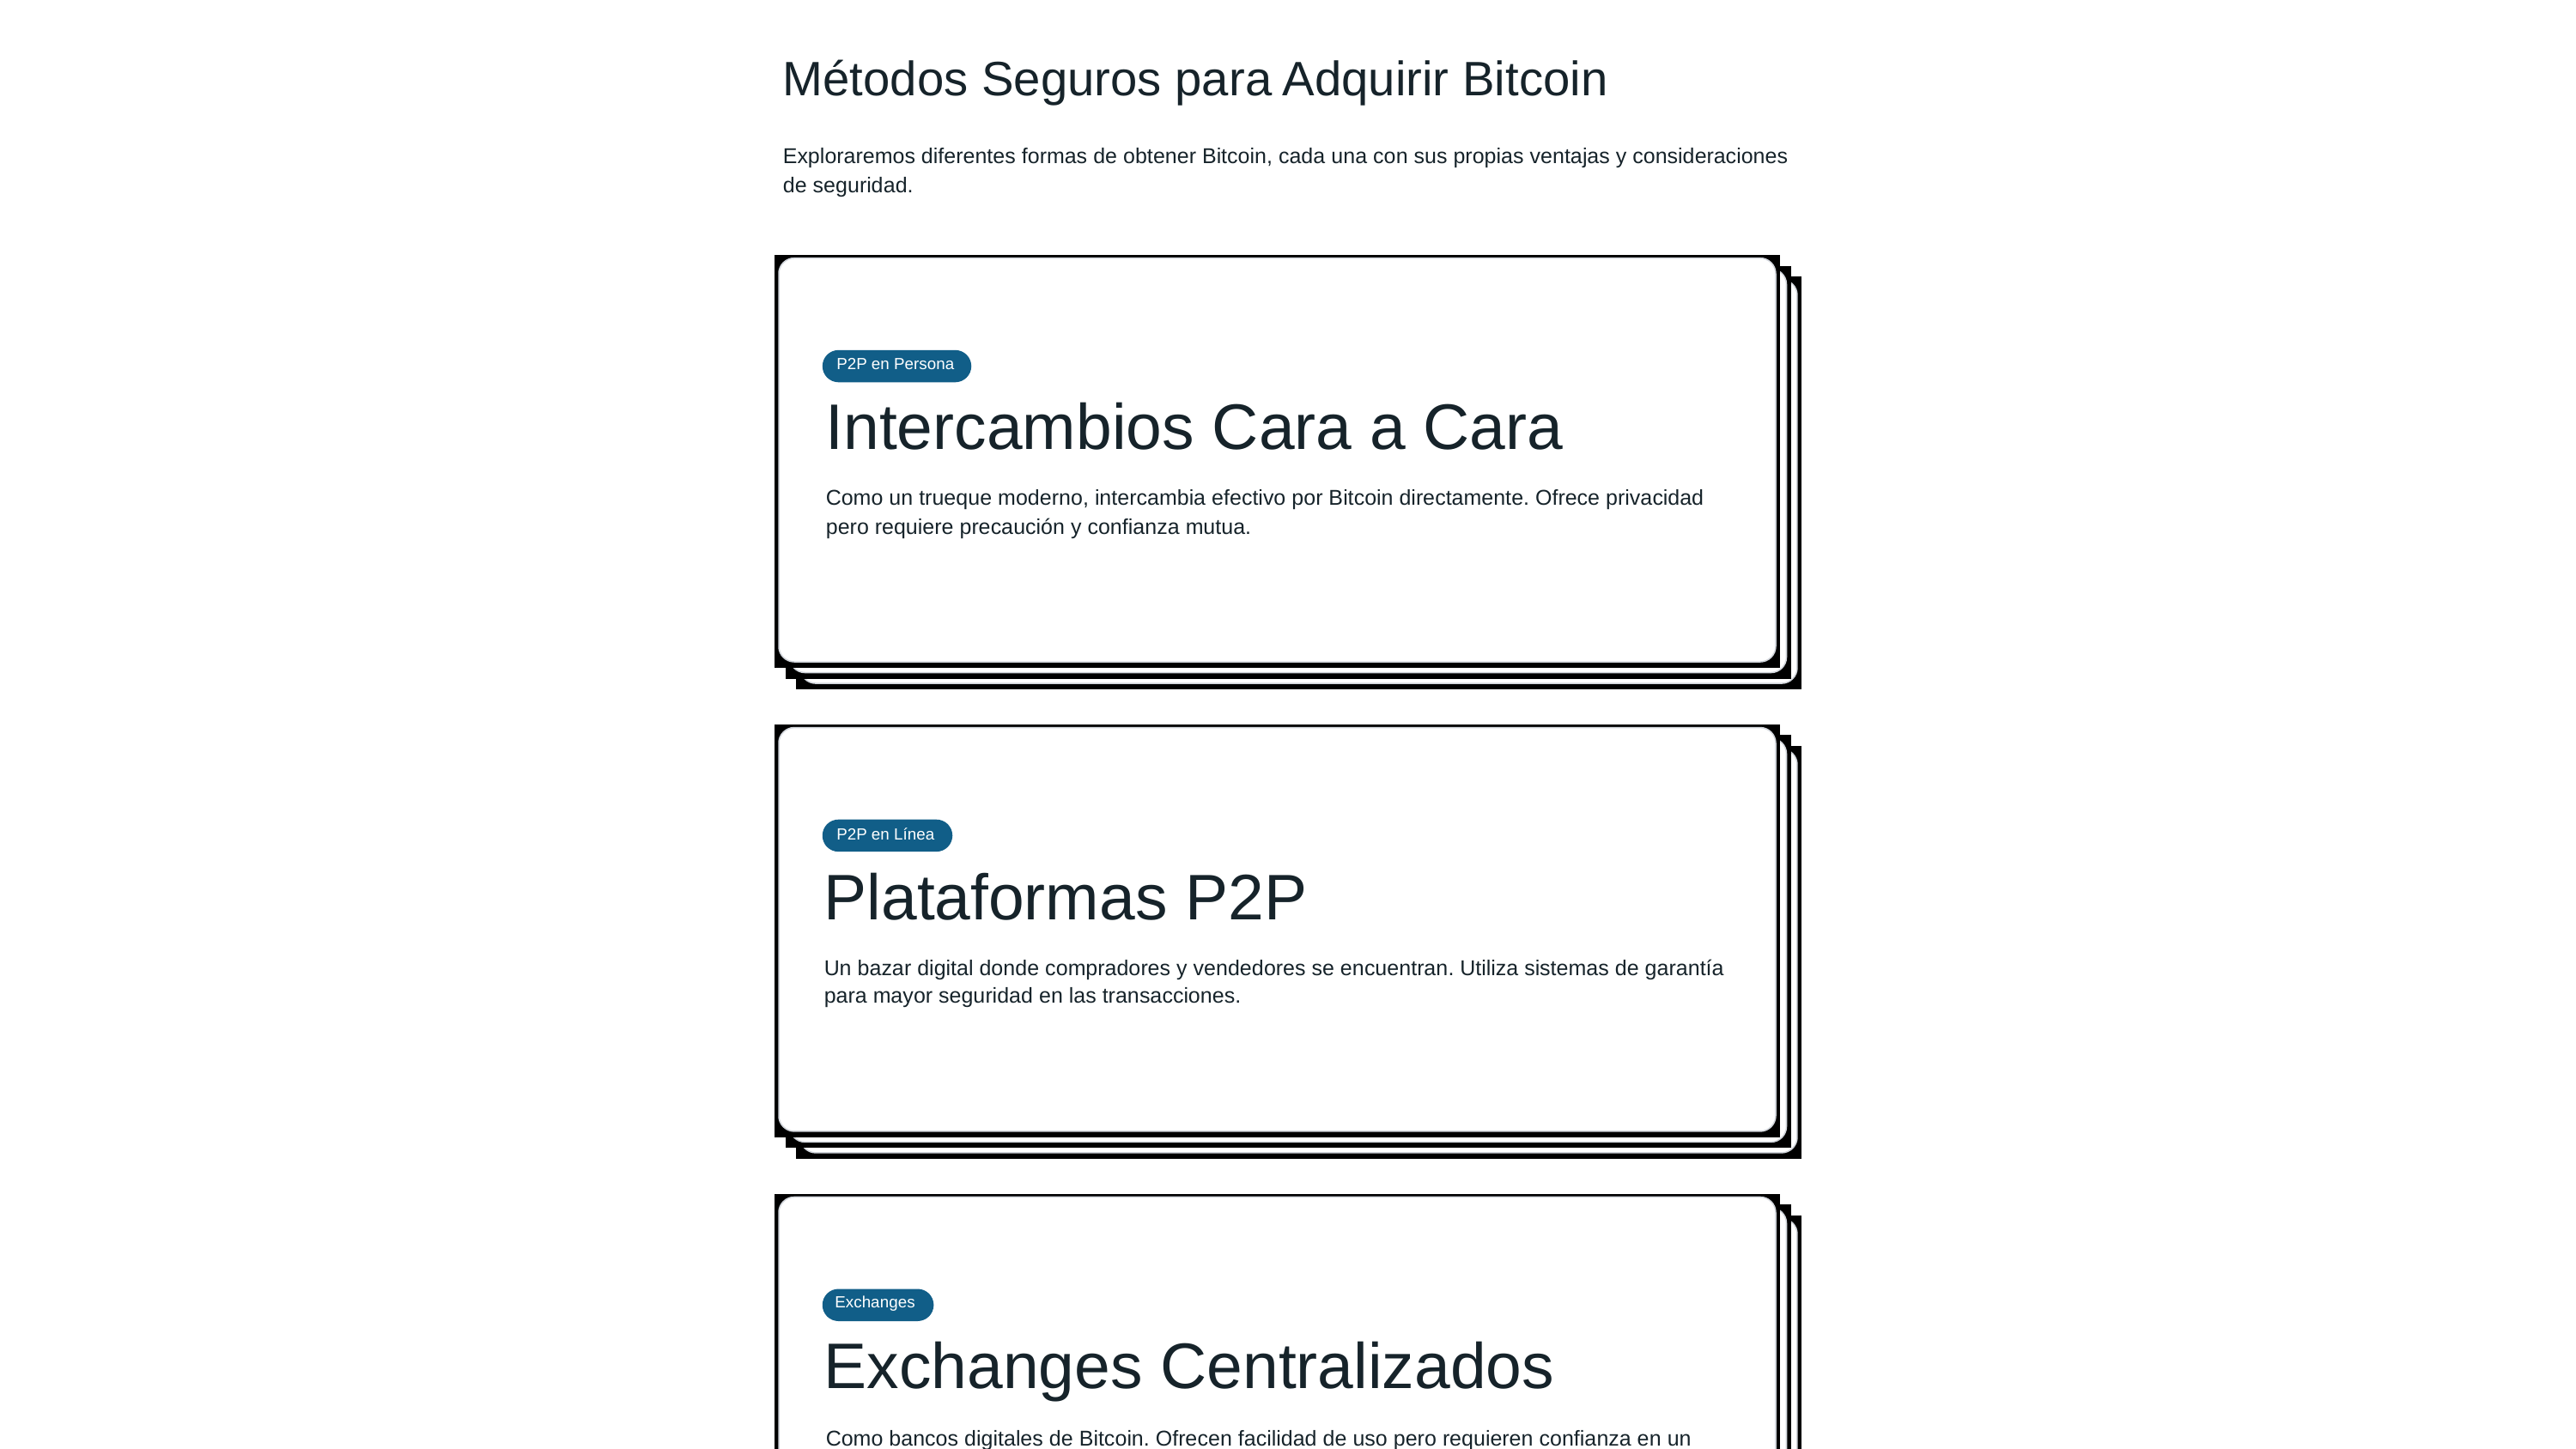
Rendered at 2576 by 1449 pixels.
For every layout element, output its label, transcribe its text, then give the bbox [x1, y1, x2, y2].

text_box [777, 731, 782, 1127]
text_box [774, 254, 782, 669]
text_box [777, 262, 782, 658]
text_box [1798, 745, 1802, 1160]
text_box [1798, 276, 1802, 690]
text_box [777, 1201, 782, 1449]
text_box [774, 724, 782, 1138]
text_box Métodos Seguros para Adquirir Bitcoin Exploraremos diferentes formas de obtener Bitcoin, cada una con sus propias ventajas y consideraciones de seguridad. P2P en Persona Intercambios Cara a Cara Como un trueque moderno, intercambia efectivo por Bitcoin directamente. Ofrece privacidad pero requiere precaución y confianza mutua. P2P en Línea Plataformas P2P Un bazar digital donde compradores y vendedores se encuentran. Utiliza sistemas de garantía para mayor seguridad en las transacciones. Exchanges Exchanges Centralizados Como bancos digitales de Bitcoin. Ofrecen facilidad de uso pero requieren confianza en un tercero y pueden comprometer la privacidad. Bitcoin ATMs Cajeros Bitcoin Máquinas que convierten efectivo en Bitcoin al instante. Convenientes pero pueden tener tarifas más altas. [782, 47, 1798, 1449]
text_box [774, 1193, 782, 1449]
text_box [1798, 1215, 1802, 1449]
